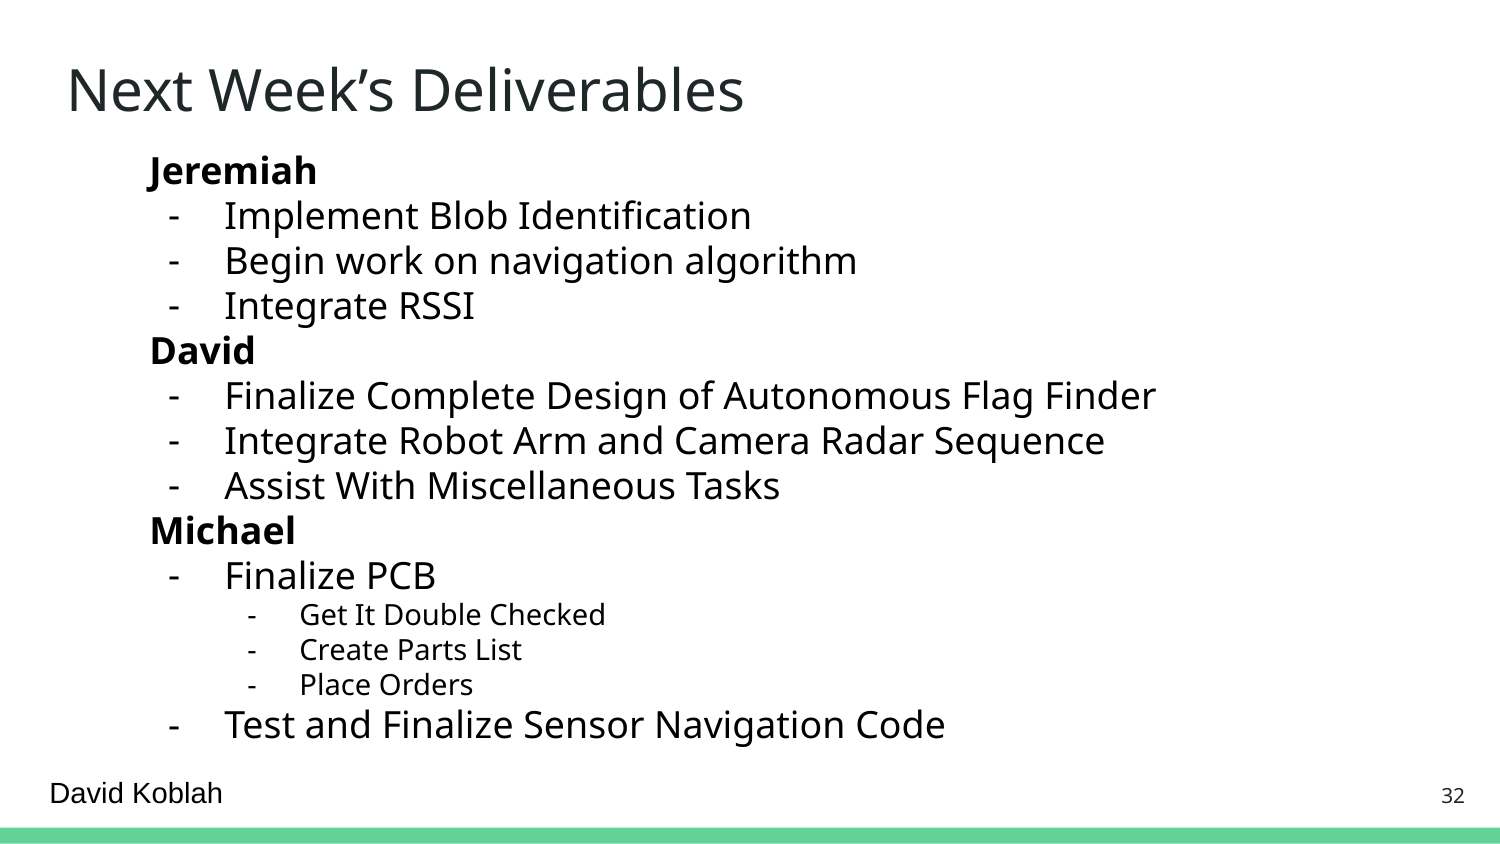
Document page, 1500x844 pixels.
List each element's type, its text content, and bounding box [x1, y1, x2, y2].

slide_number 32 [1389, 764, 1480, 830]
text_box David Koblah [34, 759, 410, 812]
list Jeremiah Implement Blob Identification Begin work on navigation algorithm Integrate RSSI David Finalize Complete Design of Autonomous Flag Finder Integrate Robot Arm and Camera Radar Sequence Assist With Miscellaneous Tasks Michael Finalize PCB Get It Double Checked Create Parts List Place Orders Test and Finalize Sensor Navigation Code [134, 131, 1366, 736]
title Next Week’s Deliverables [51, 37, 1449, 132]
